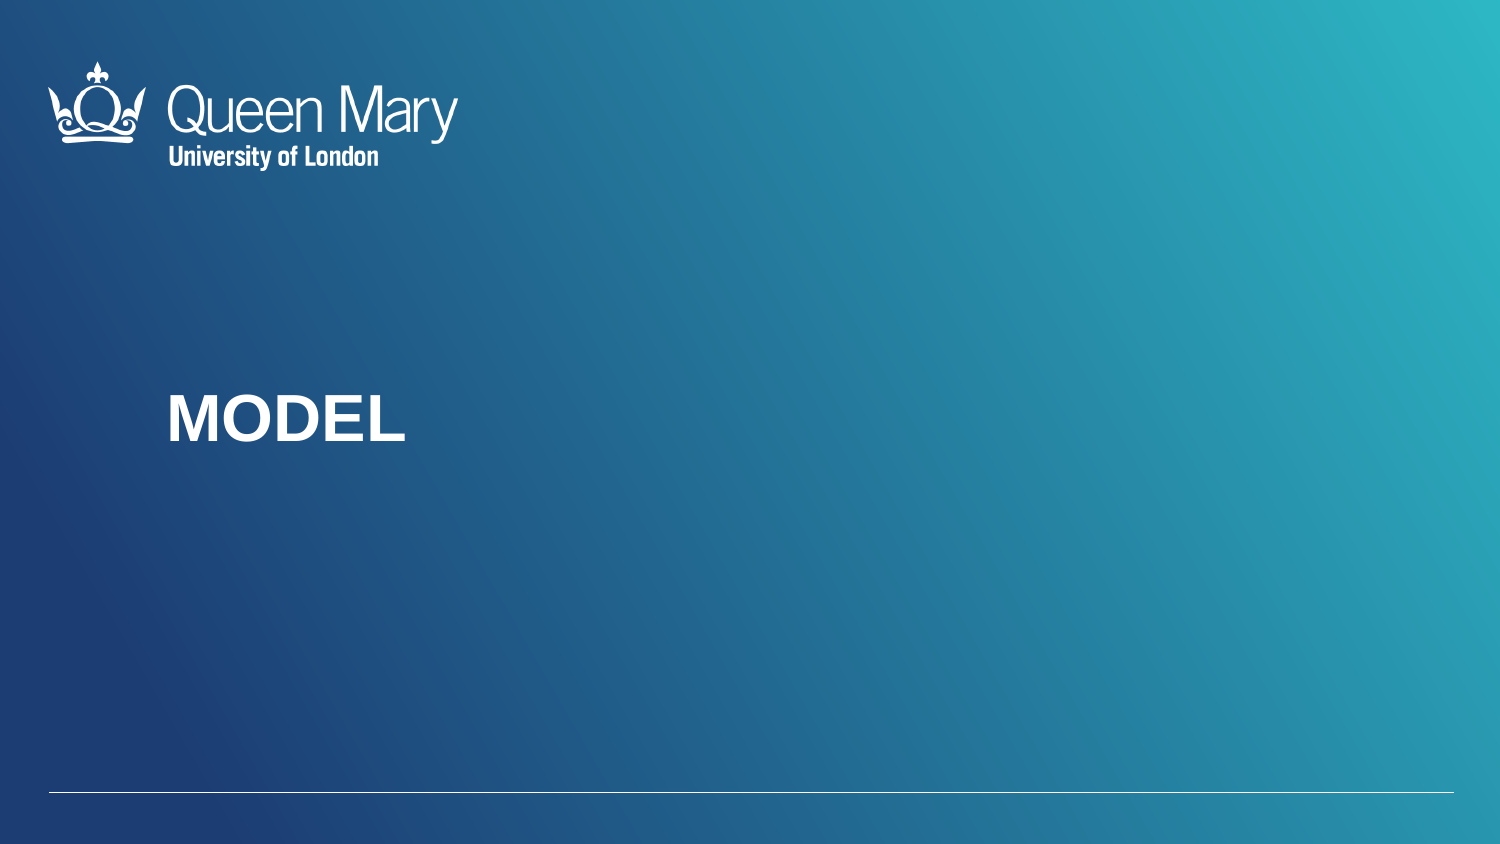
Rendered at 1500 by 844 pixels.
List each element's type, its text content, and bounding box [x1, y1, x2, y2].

picture [48, 61, 458, 171]
list MODEL [151, 376, 1443, 569]
